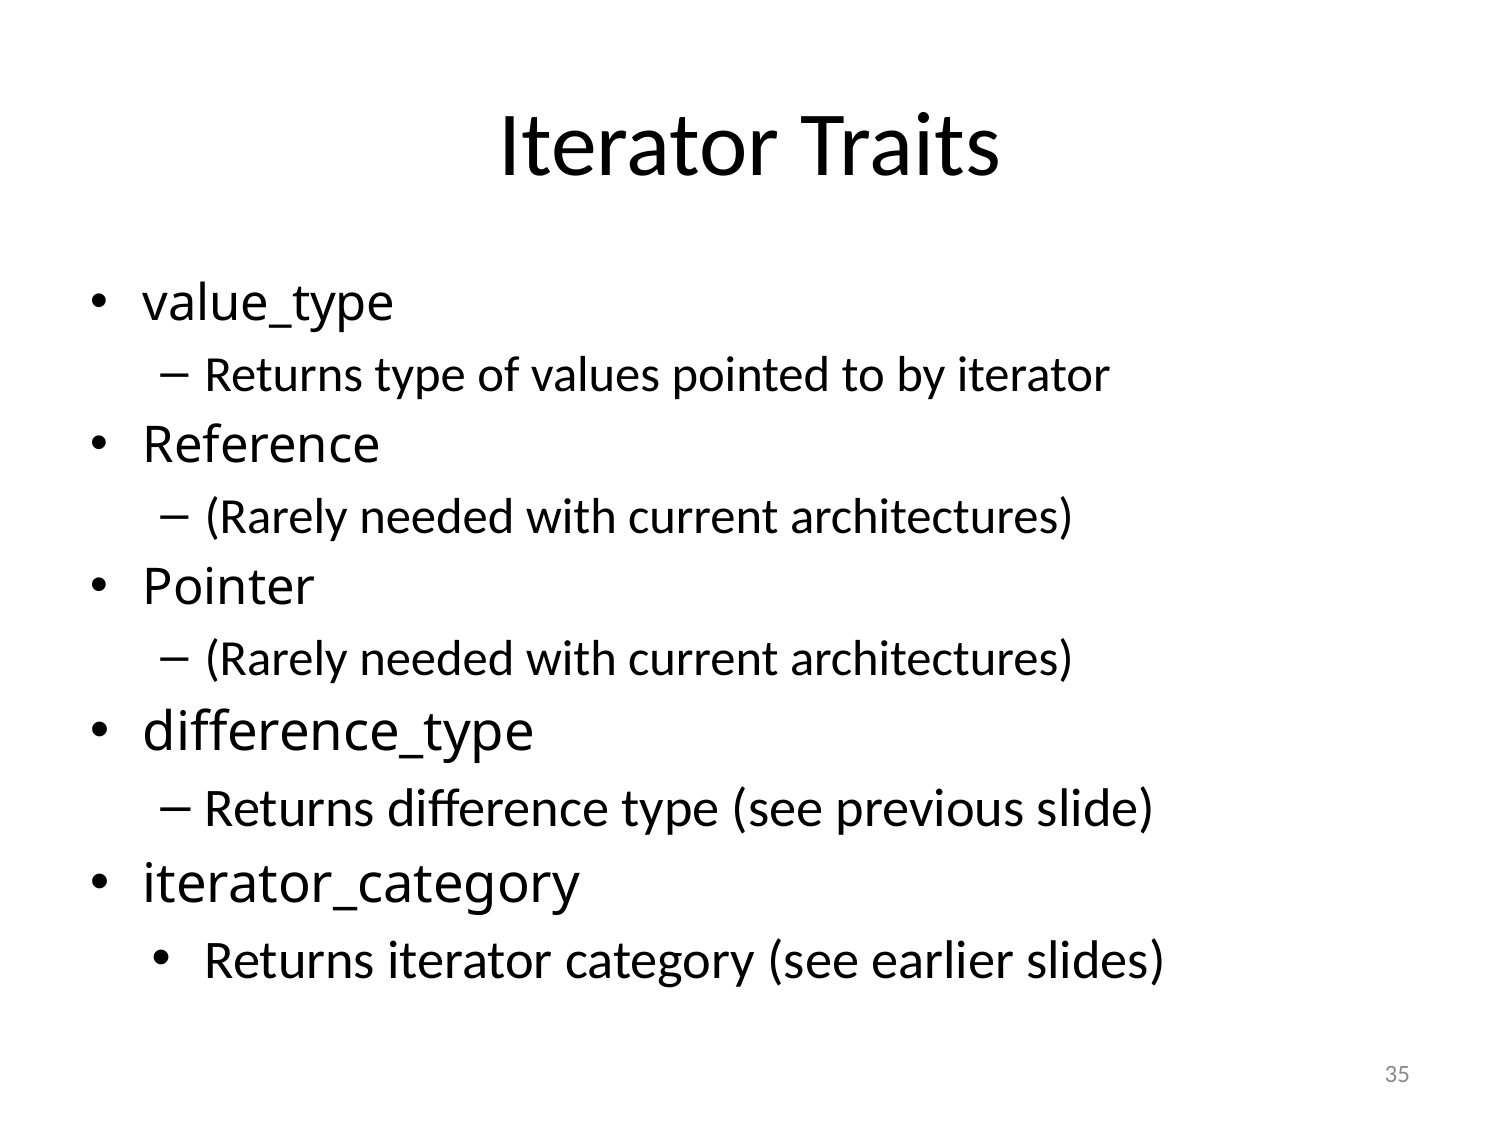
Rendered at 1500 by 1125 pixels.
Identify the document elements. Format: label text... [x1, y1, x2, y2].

list value_type Returns type of values pointed to by iterator Reference (Rarely needed with current architectures) Pointer (Rarely needed with current architectures) difference_type Returns difference type (see previous slide) iterator_category Returns iterator category (see earlier slides) [75, 262, 1425, 1005]
slide_number 35 [1074, 1042, 1425, 1103]
title Iterator Traits [75, 45, 1425, 233]
